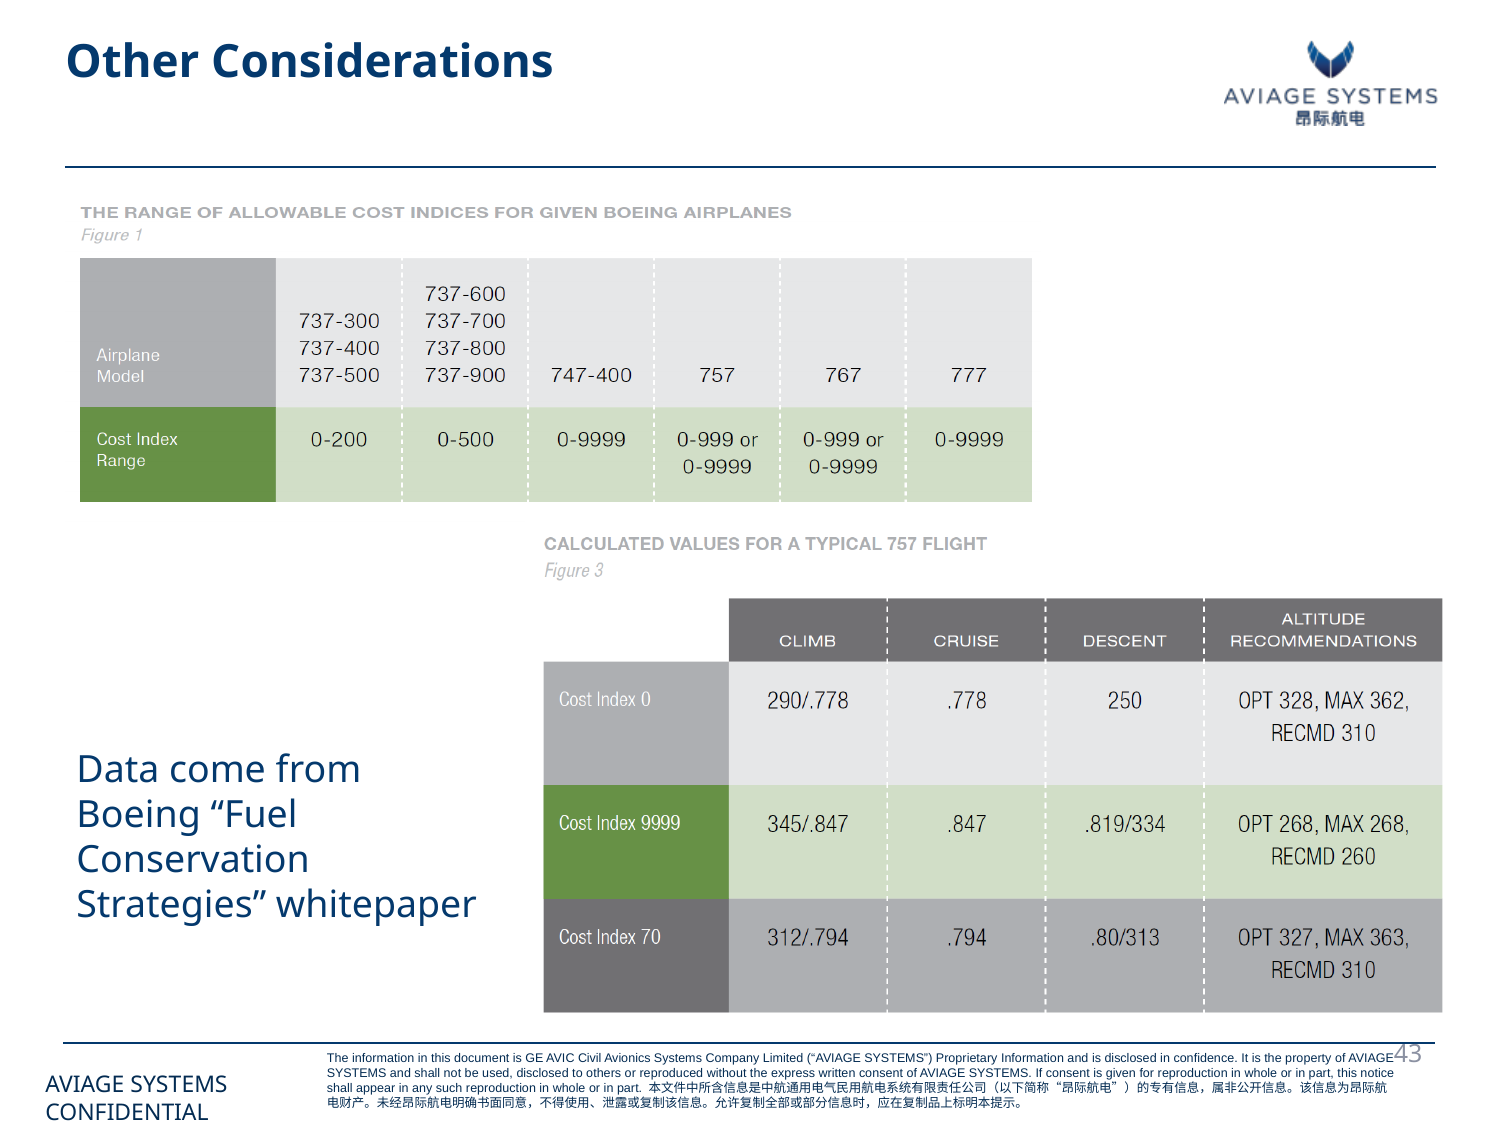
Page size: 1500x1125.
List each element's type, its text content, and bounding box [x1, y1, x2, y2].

title Other Considerations [65, 40, 750, 161]
picture [64, 192, 1451, 1028]
picture [1224, 0, 1500, 126]
text_box Data come from Boeing “Fuel Conservation Strategies” whitepaper [61, 737, 497, 933]
